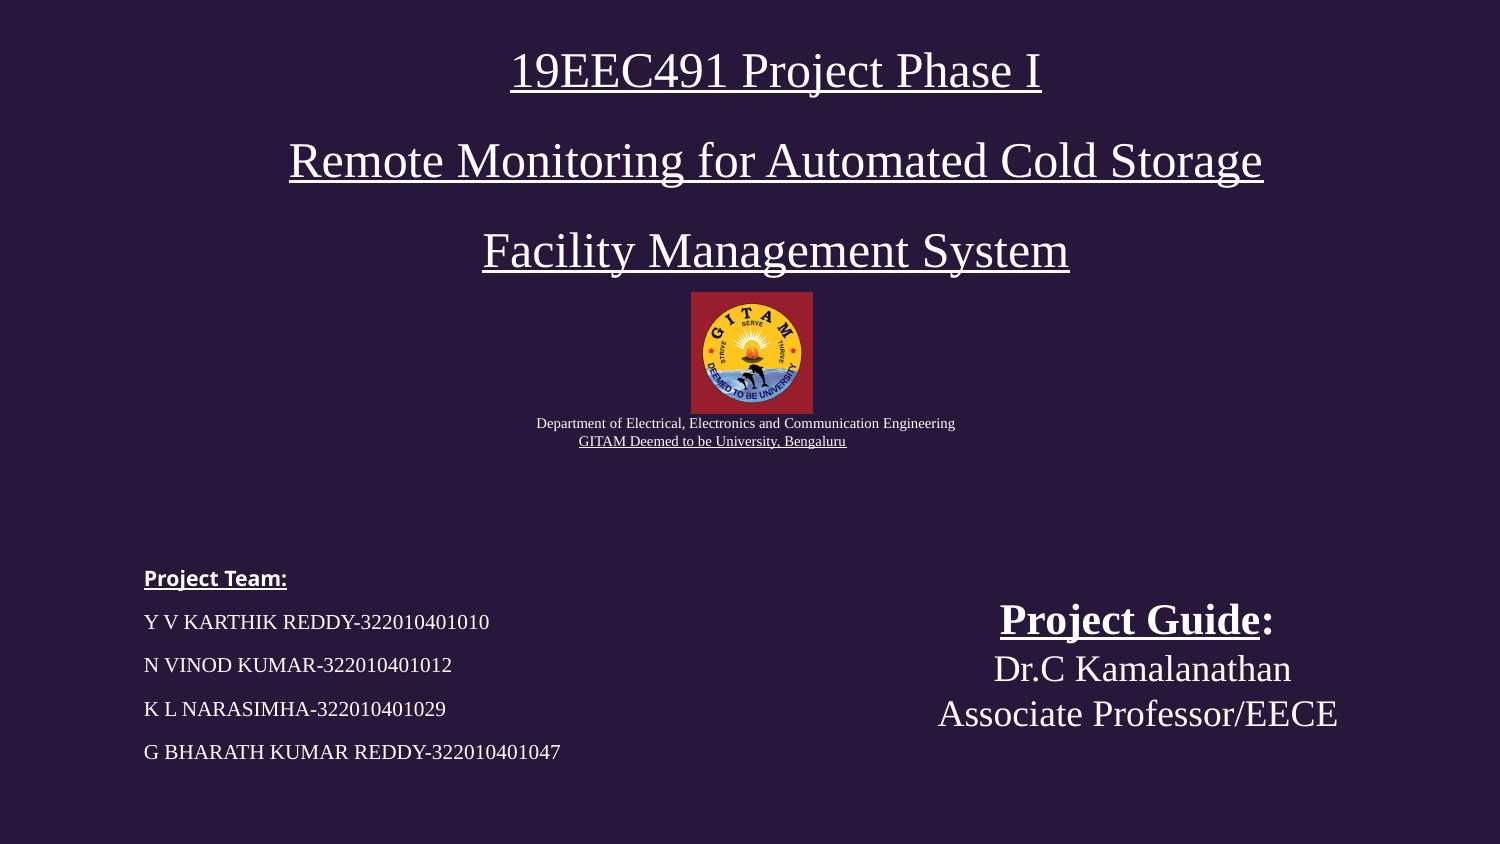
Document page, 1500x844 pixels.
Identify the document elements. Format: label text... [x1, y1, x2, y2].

list Project Team: Y V KARTHIK REDDY-322010401010 N VINOD KUMAR-322010401012 K L NARASIMHA-322010401029 G BHARATH KUMAR REDDY-322010401047 [128, 543, 750, 788]
text_box 19EEC491 Project Phase I Remote Monitoring for Automated Cold Storage Facility Management System [269, 109, 1283, 175]
text_box Project Guide: Dr.C Kamalanathan Associate Professor/EECE [887, 590, 1399, 735]
picture [691, 292, 813, 415]
title Department of Electrical, Electronics and Communication Engineering GITAM Deemed to be University, Bengaluru [26, 398, 1399, 465]
